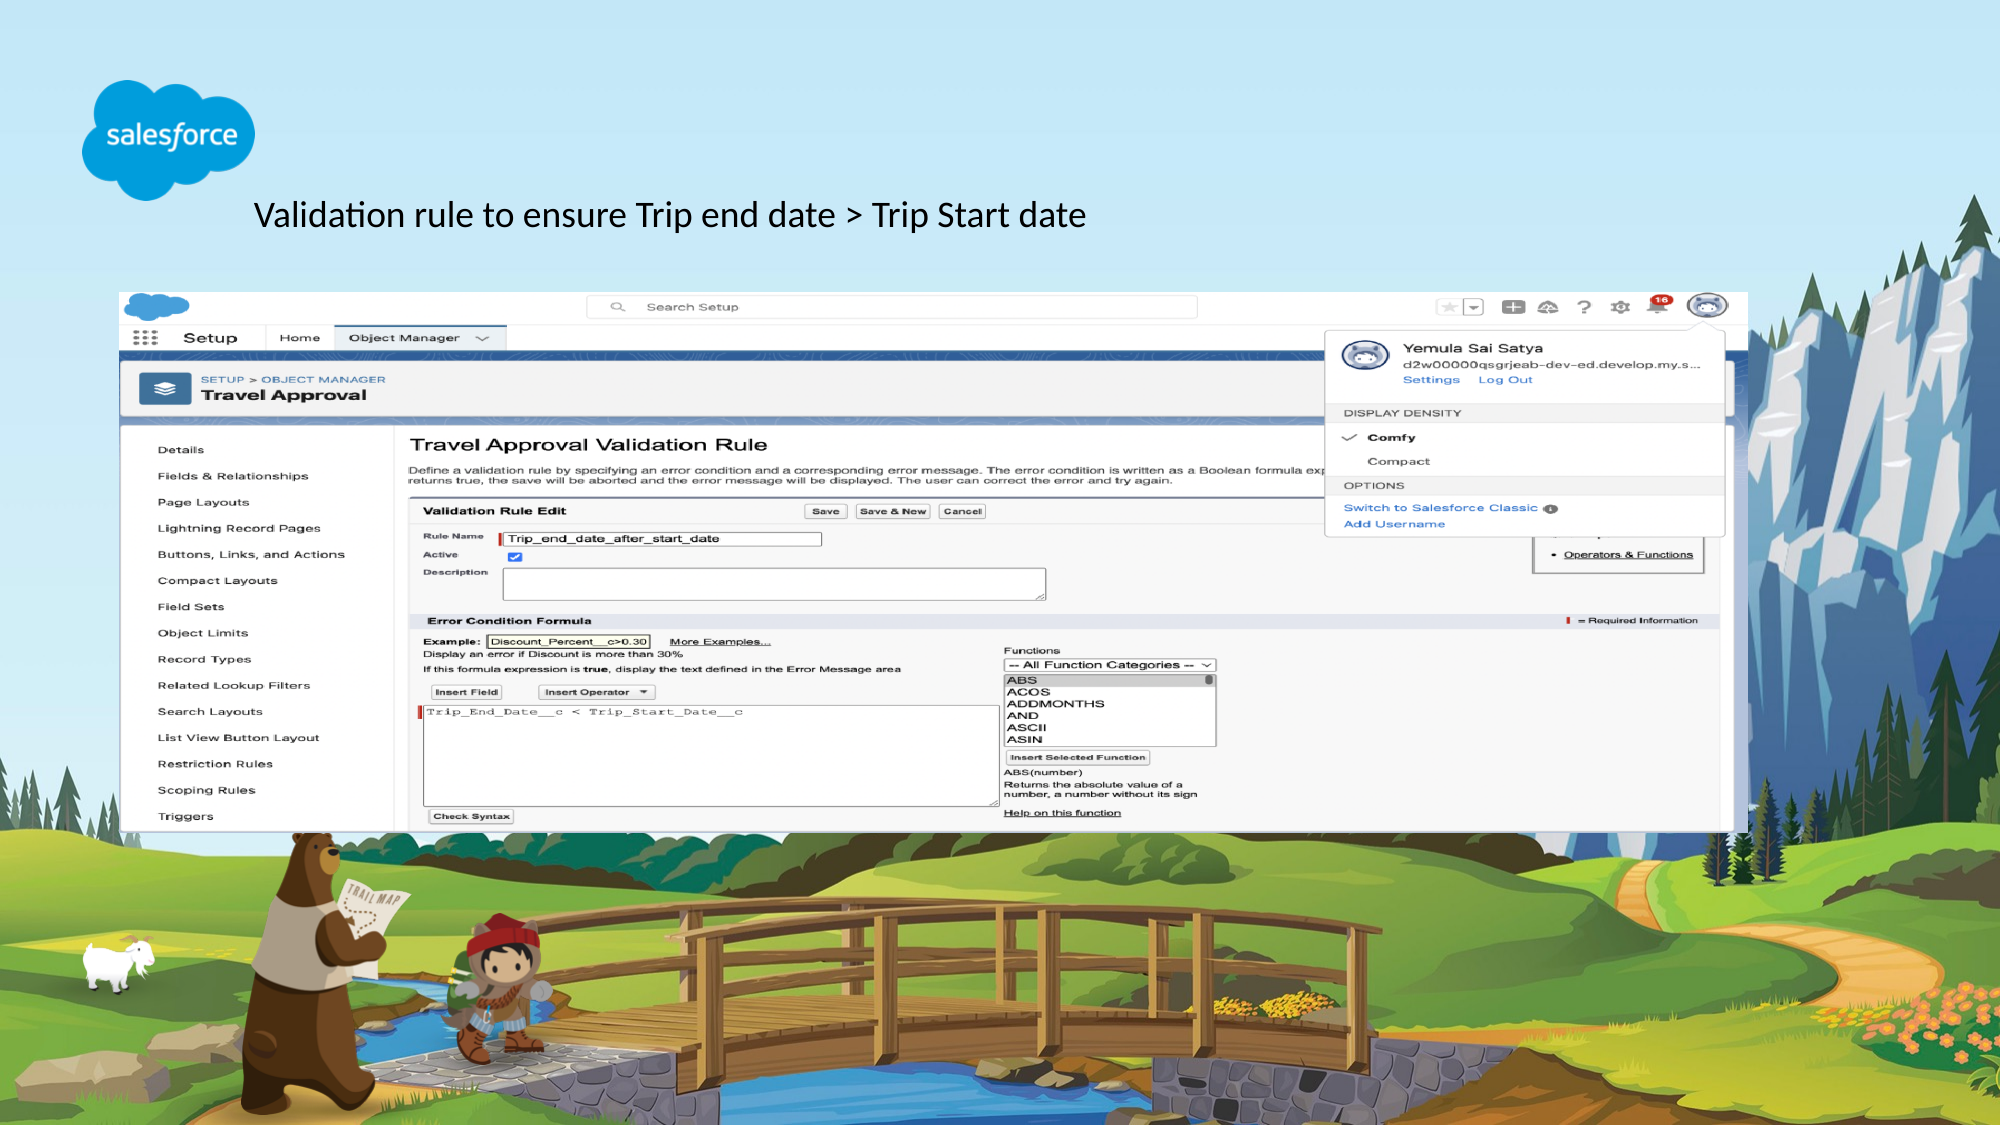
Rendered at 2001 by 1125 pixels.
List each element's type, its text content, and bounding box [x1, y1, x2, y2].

text_box Validation rule to ensure Trip end date > Trip Start date [239, 182, 1388, 242]
picture [0, 0, 2000, 1125]
